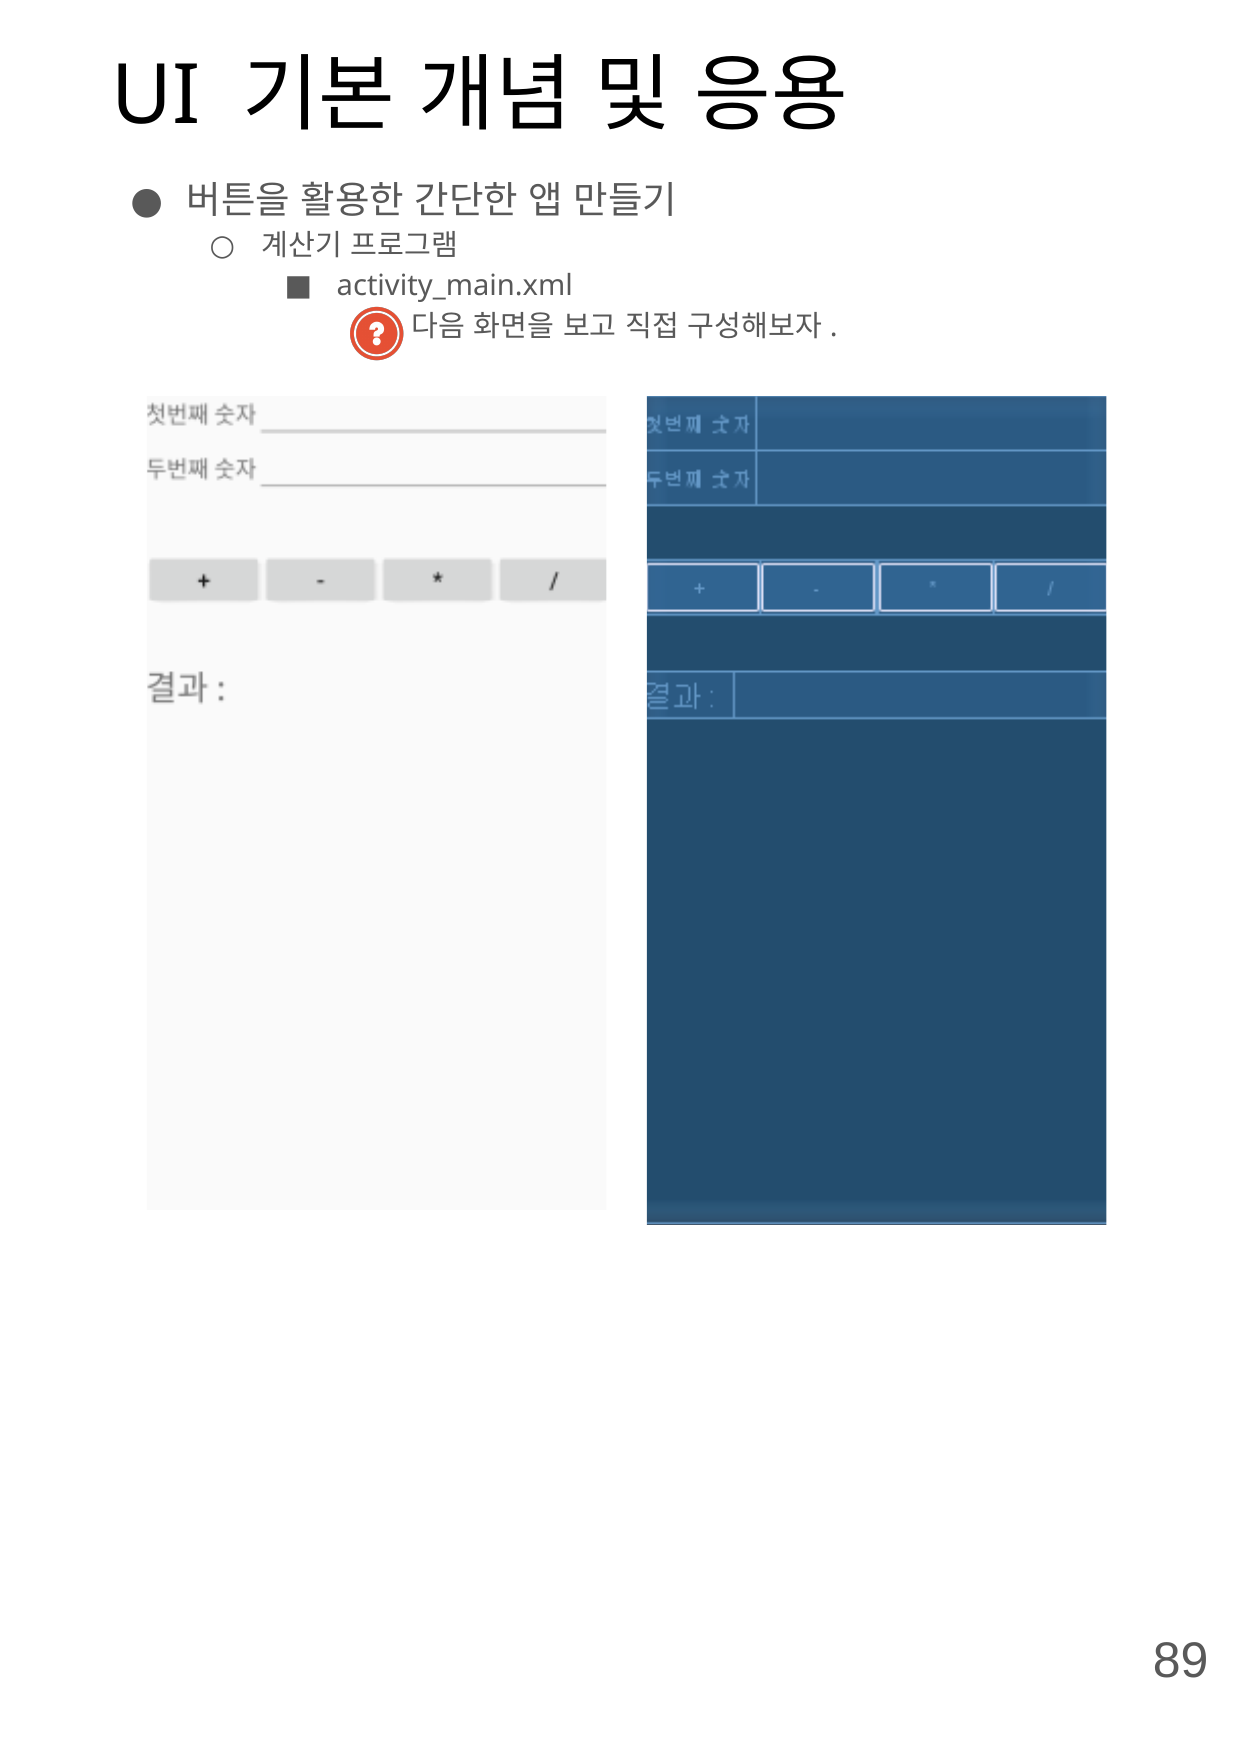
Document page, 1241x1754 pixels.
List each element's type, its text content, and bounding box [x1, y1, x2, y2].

title UI 기본 개념 및 응용 [96, 25, 1157, 154]
slide_number 89 [1108, 1590, 1224, 1725]
picture [347, 304, 406, 363]
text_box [146, 395, 1107, 1225]
list 버튼을 활용한 간단한 앱 만들기 계산기 프로그램 activity_main.xml 다음 화면을 보고 직접 구성해보자. [96, 154, 1157, 1514]
